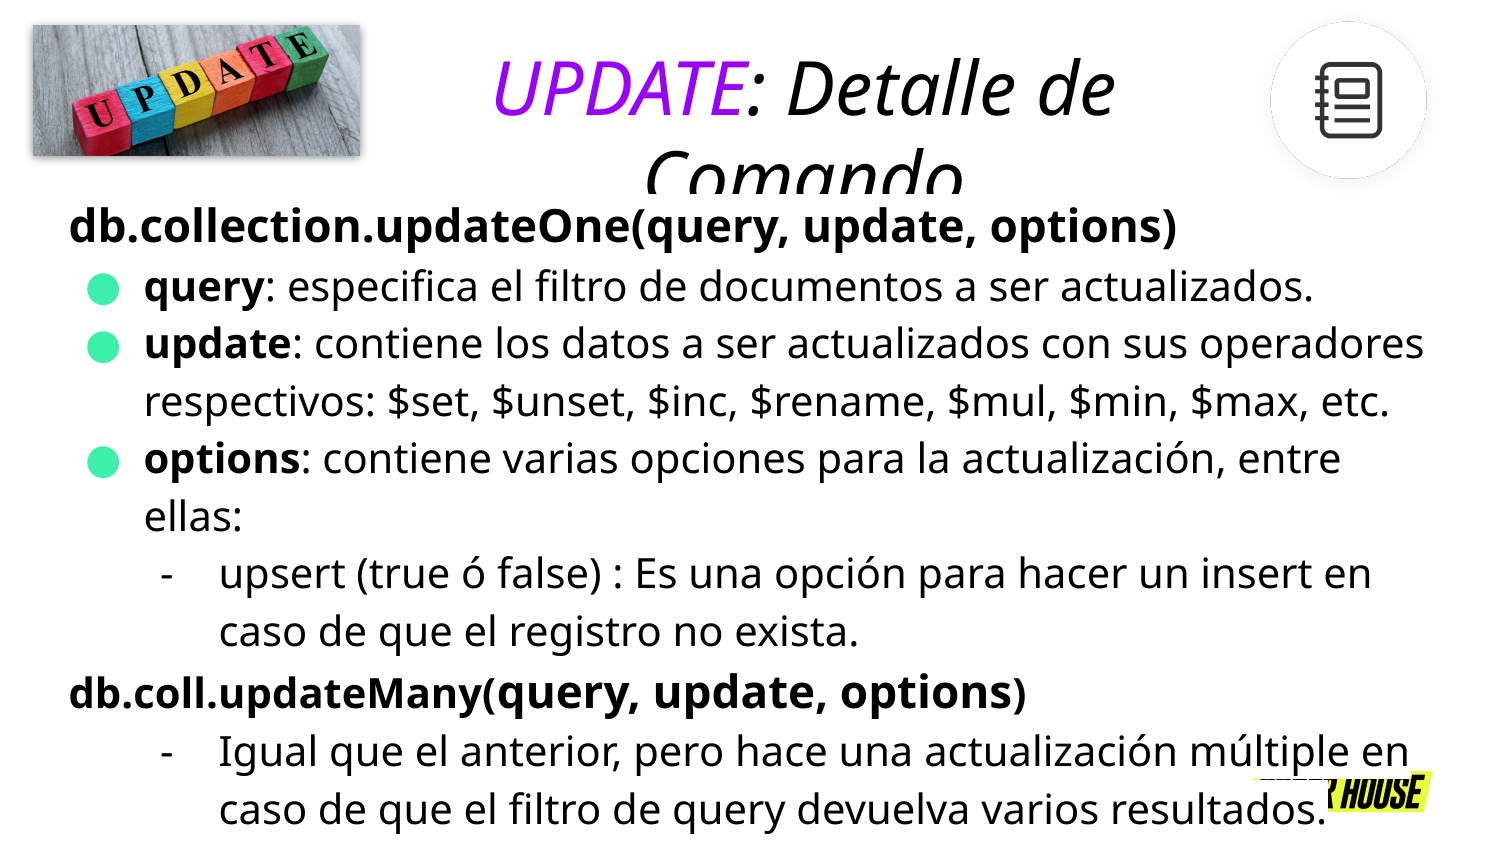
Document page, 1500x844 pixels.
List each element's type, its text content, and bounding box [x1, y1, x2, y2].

text_box [58, 735, 1225, 815]
picture [1241, 764, 1437, 819]
picture [1251, 2, 1447, 198]
picture [33, 25, 361, 157]
text_box UPDATE: Detalle de Comando [365, 25, 1245, 156]
text_box db.collection.updateOne(query, update, options) query: especifica el filtro de documentos a ser actualizados. update: contiene los datos a ser actualizados con sus operadores respectivos: $set, $unset, $inc, $rename, $mul, $min, $max, etc. options: contiene varias opciones para la actualización, entre ellas: upsert (true ó false) : Es una opción para hacer un insert en caso de que el registro no exista. db.coll.updateMany(query, update, options) Igual que el anterior, pero hace una actualización múltiple en caso de que el filtro de query devuelva varios resultados. [53, 173, 1463, 735]
